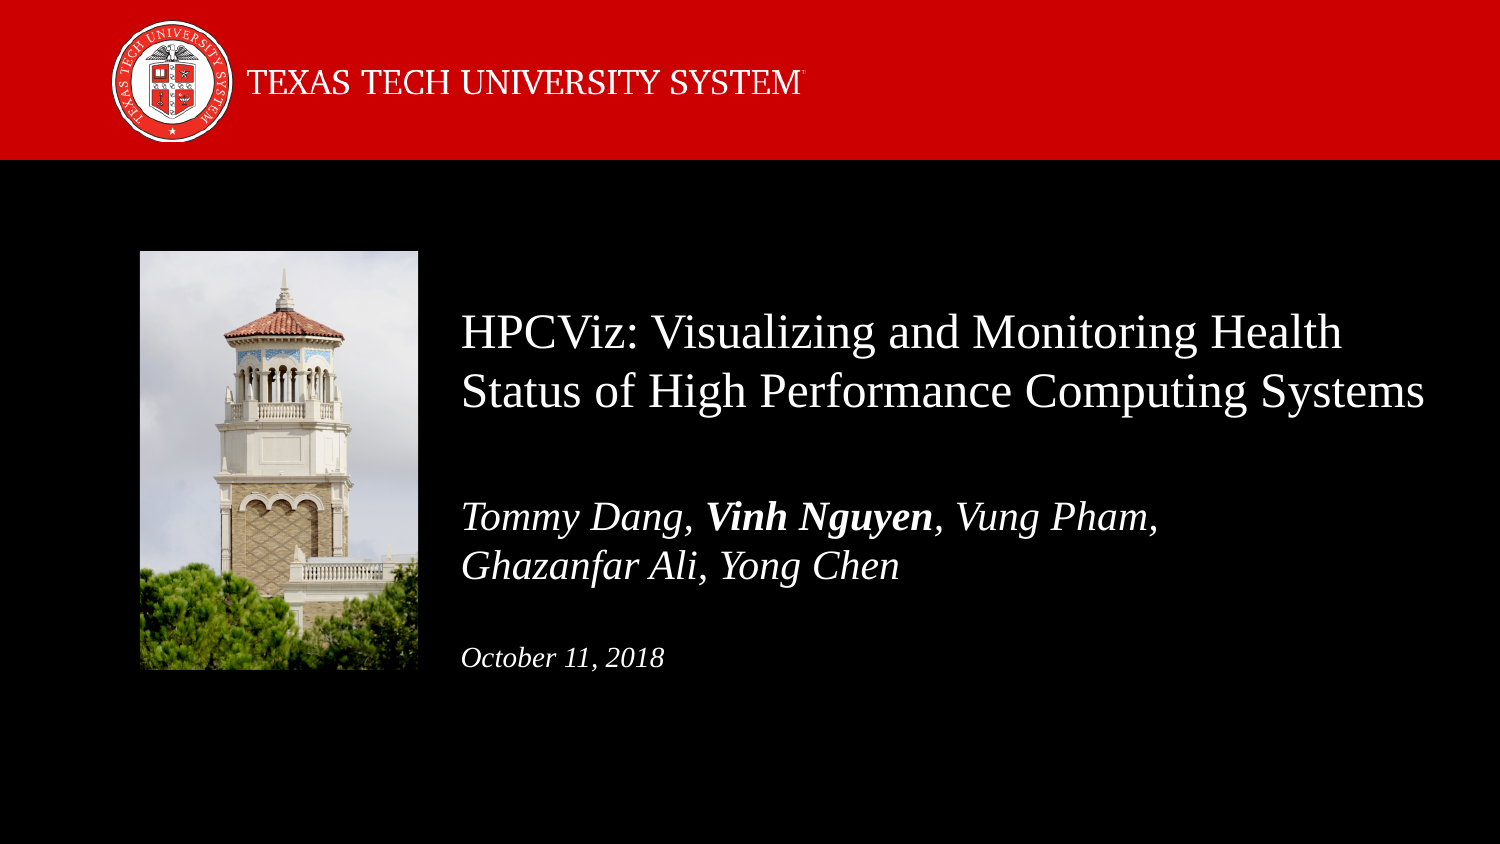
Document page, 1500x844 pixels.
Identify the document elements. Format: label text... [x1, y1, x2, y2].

text_box HPCViz: Visualizing and Monitoring Health Status of High Performance Computing Systems [445, 291, 1463, 476]
text_box Tommy Dang, Vinh Nguyen, Vung Pham, Ghazanfar Ali, Yong Chen October 11, 2018 [445, 480, 1387, 625]
picture [139, 250, 419, 670]
